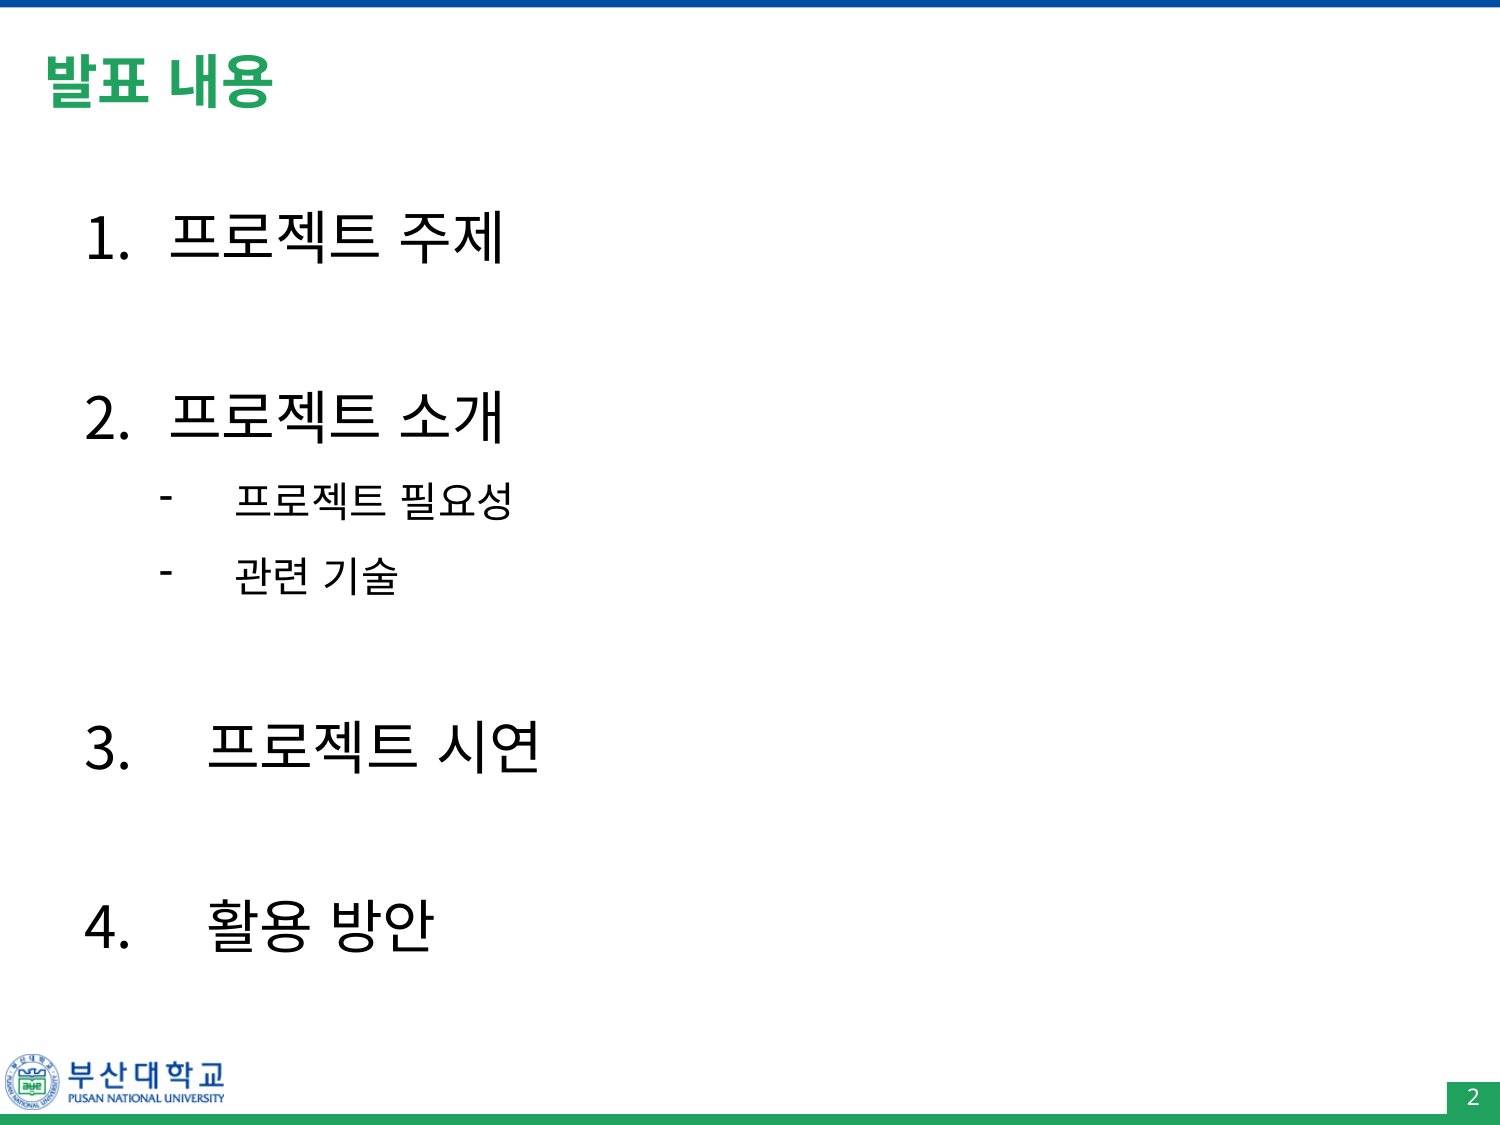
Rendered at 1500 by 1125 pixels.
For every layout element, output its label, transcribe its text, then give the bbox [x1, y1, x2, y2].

title 발표 내용 [29, 29, 1472, 131]
slide_number 2 [1446, 1082, 1500, 1115]
text_box 프로젝트 주제 프로젝트 소개 프로젝트 필요성 관련 기술 프로젝트 시연 활용 방안 [69, 158, 1314, 968]
picture [5, 1054, 224, 1110]
